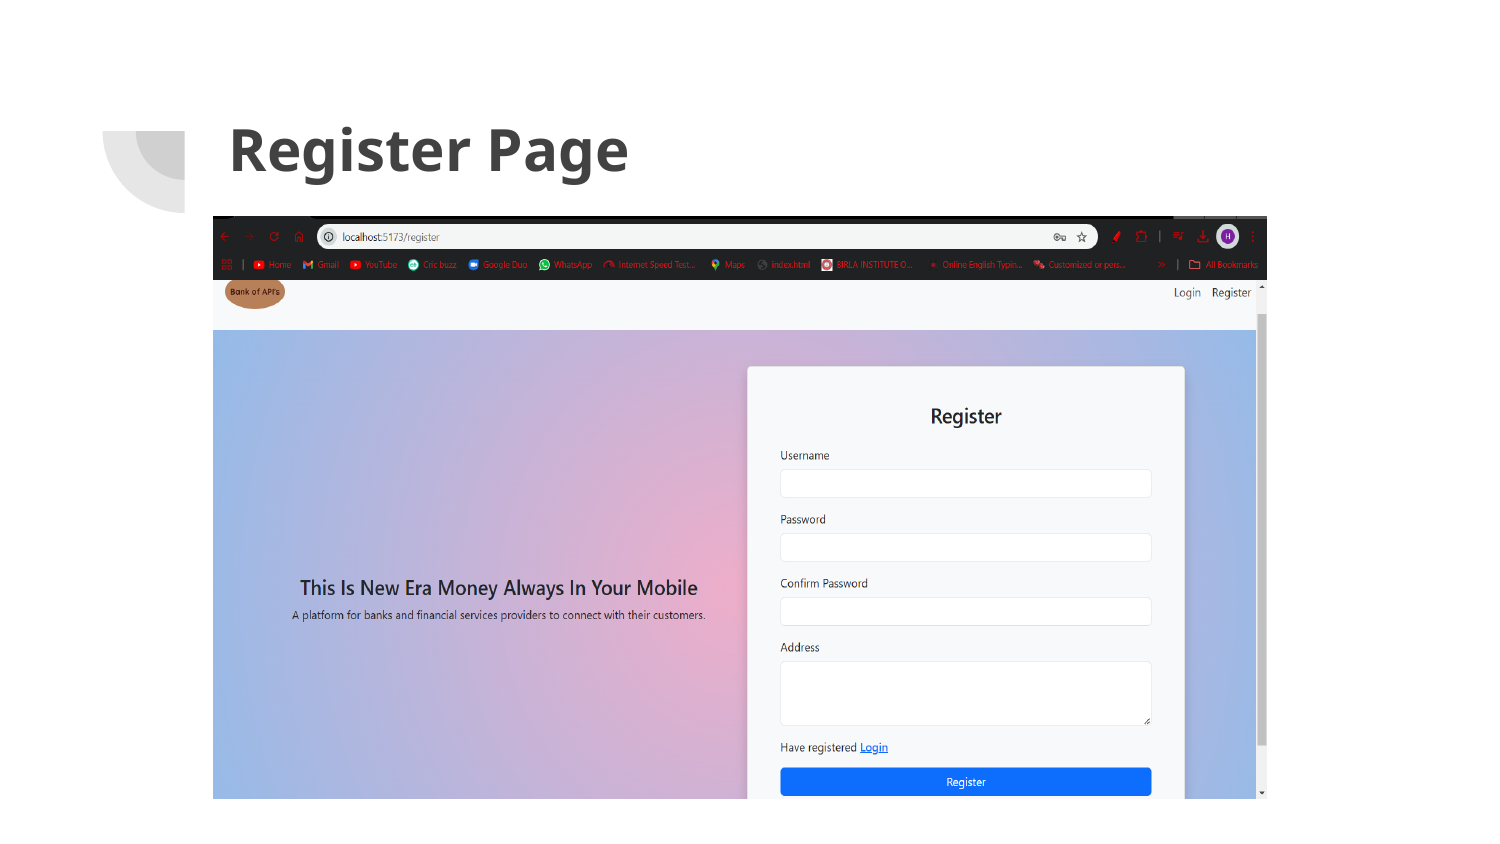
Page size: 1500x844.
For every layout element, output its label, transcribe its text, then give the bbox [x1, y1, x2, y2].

picture [213, 216, 1267, 800]
title Register Page [213, 98, 1368, 263]
